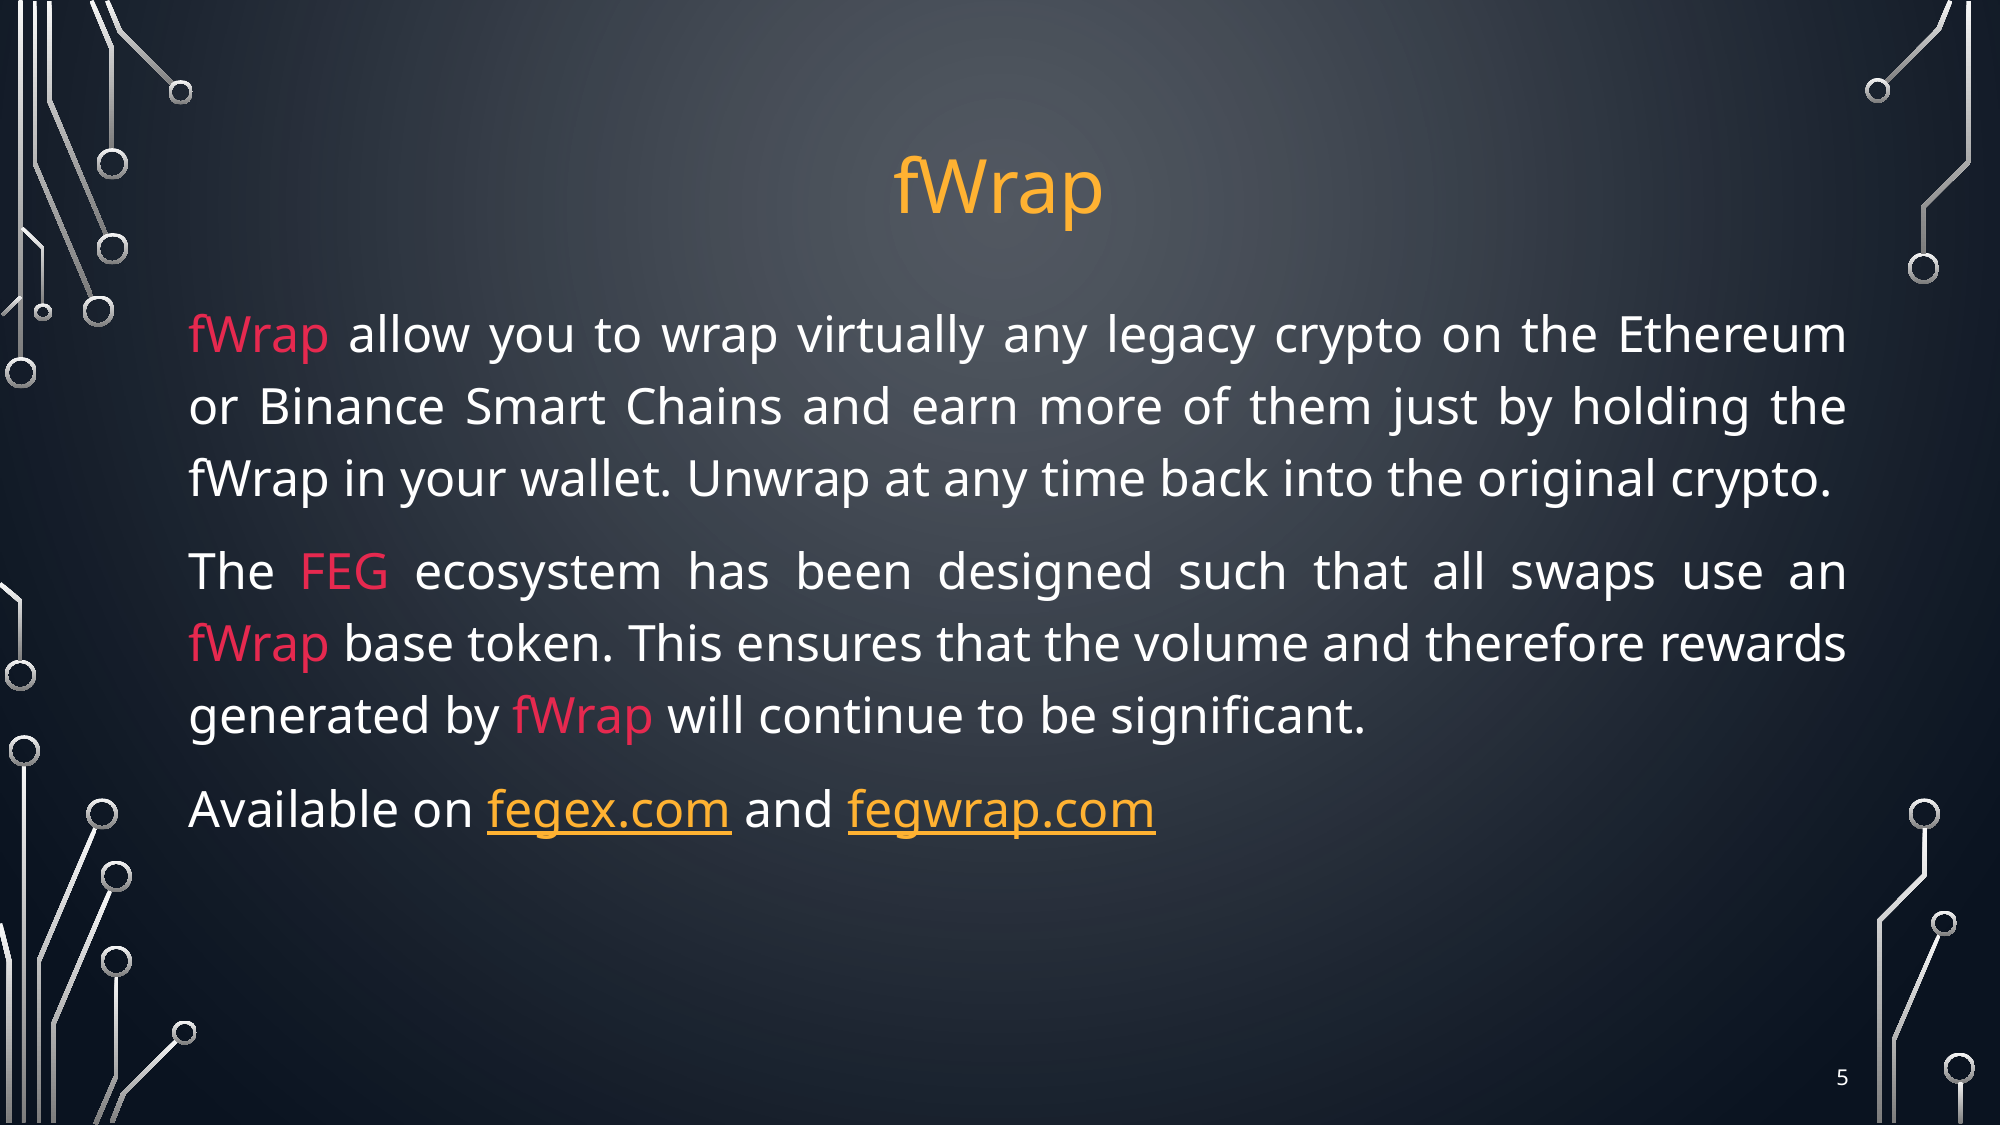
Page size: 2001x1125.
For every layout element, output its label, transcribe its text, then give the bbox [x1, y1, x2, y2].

list fWrap allow you to wrap virtually any legacy crypto on the Ethereum or Binance Smart Chains and earn more of them just by holding the fWrap in your wallet. Unwrap at any time back into the original crypto. The FEG ecosystem has been designed such that all swaps use an fWrap base token. This ensures that the volume and therefore rewards generated by fWrap will continue to be significant. Available on fegex.com and fegwrap.com [173, 282, 1864, 947]
title fWrap [187, 68, 1813, 282]
slide_number 5 [1737, 1048, 1864, 1109]
